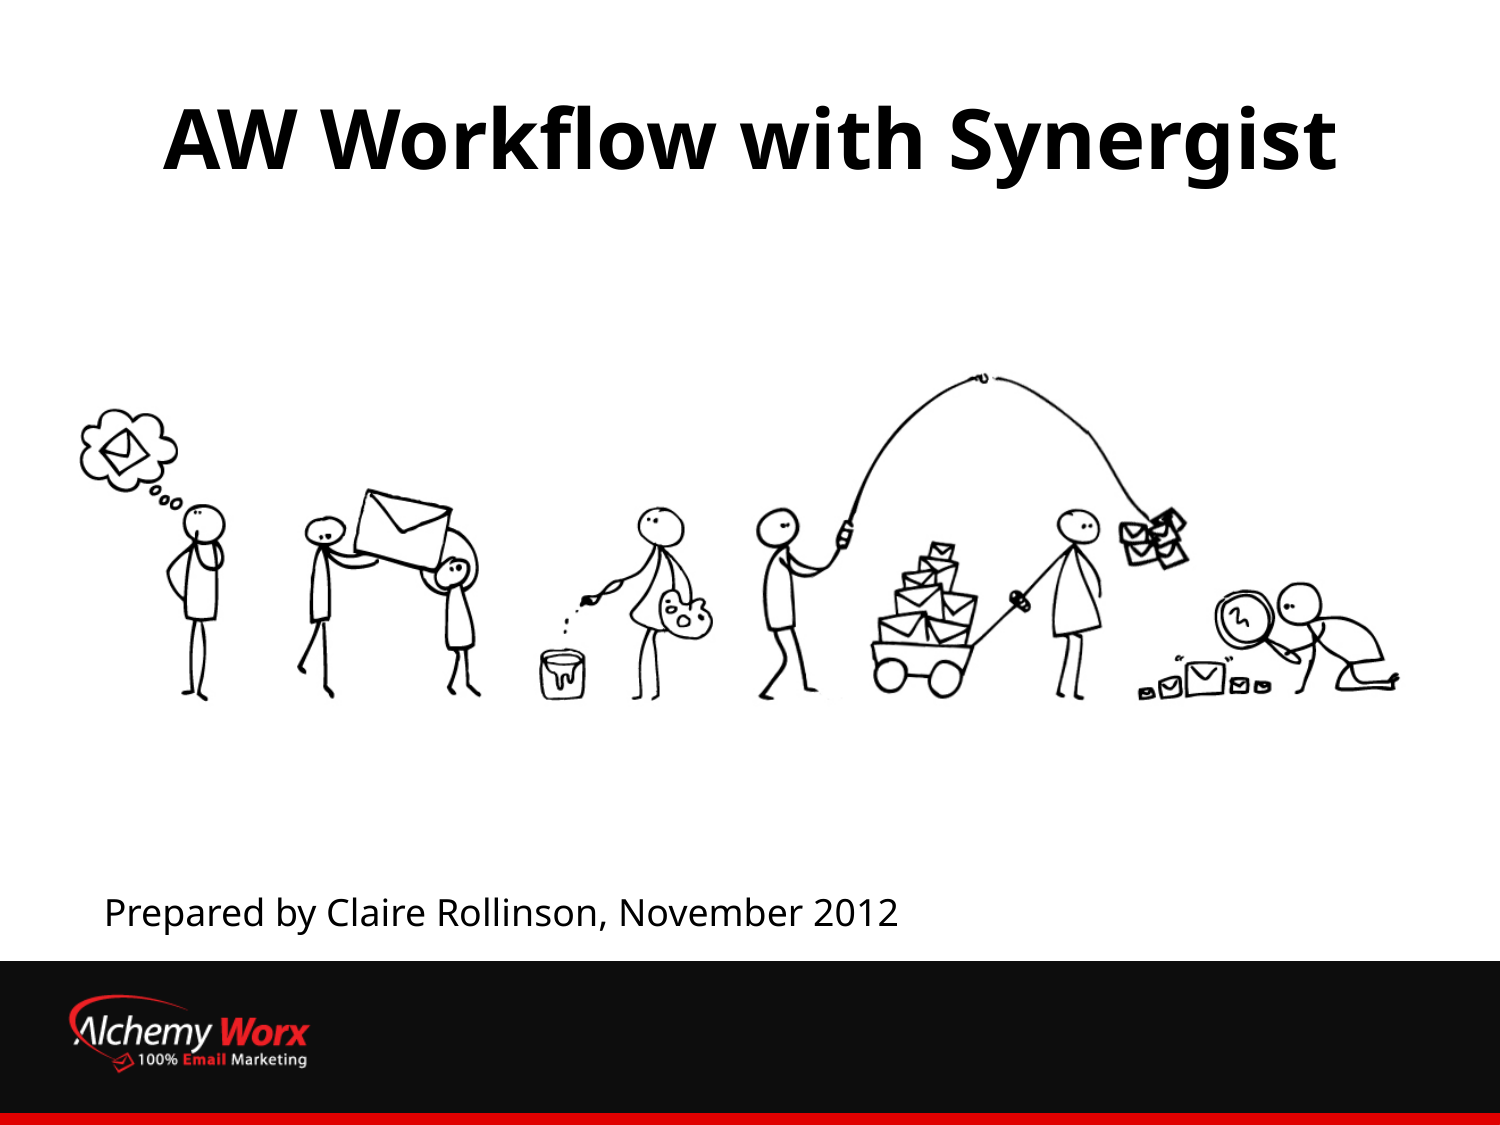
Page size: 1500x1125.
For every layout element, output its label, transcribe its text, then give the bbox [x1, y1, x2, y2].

text_box Prepared by Claire Rollinson, November 2012 [88, 881, 915, 942]
title AW Workflow with Synergist [76, 42, 1427, 231]
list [76, 361, 1424, 776]
picture [41, 975, 339, 1094]
